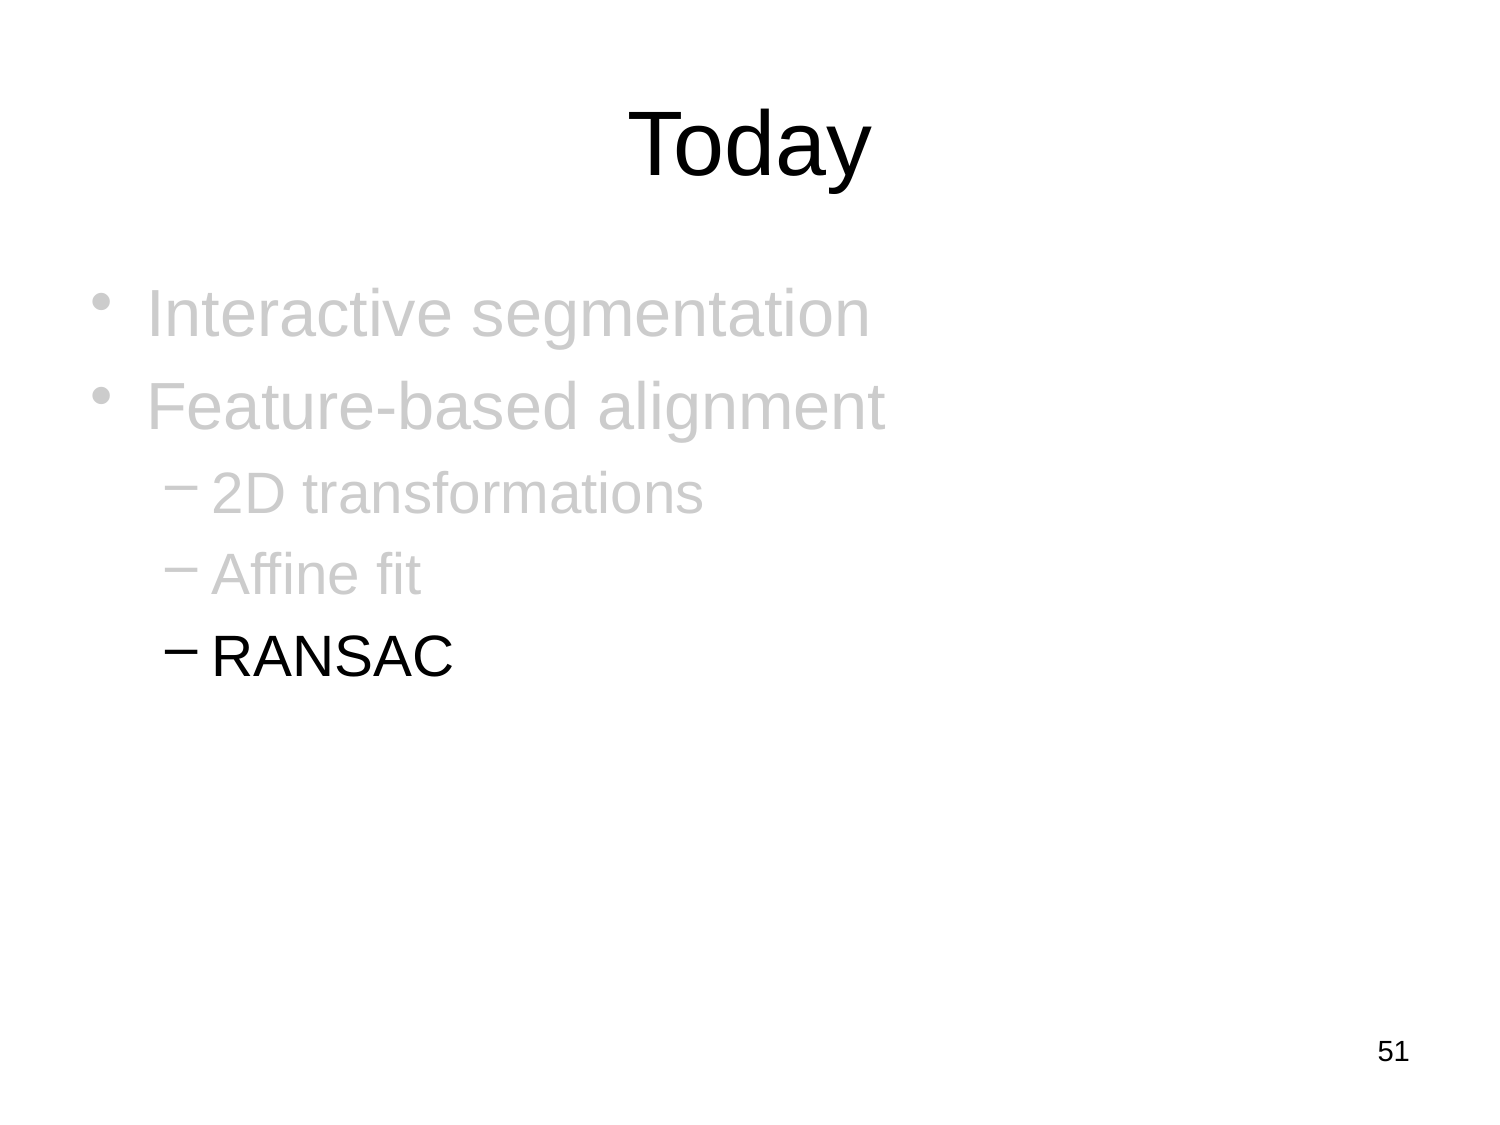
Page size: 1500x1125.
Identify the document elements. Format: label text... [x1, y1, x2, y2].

list Interactive segmentation Feature-based alignment 2D transformations Affine fit RANSAC [74, 262, 1426, 1006]
title Today [74, 44, 1426, 233]
slide_number 51 [1074, 1024, 1426, 1103]
